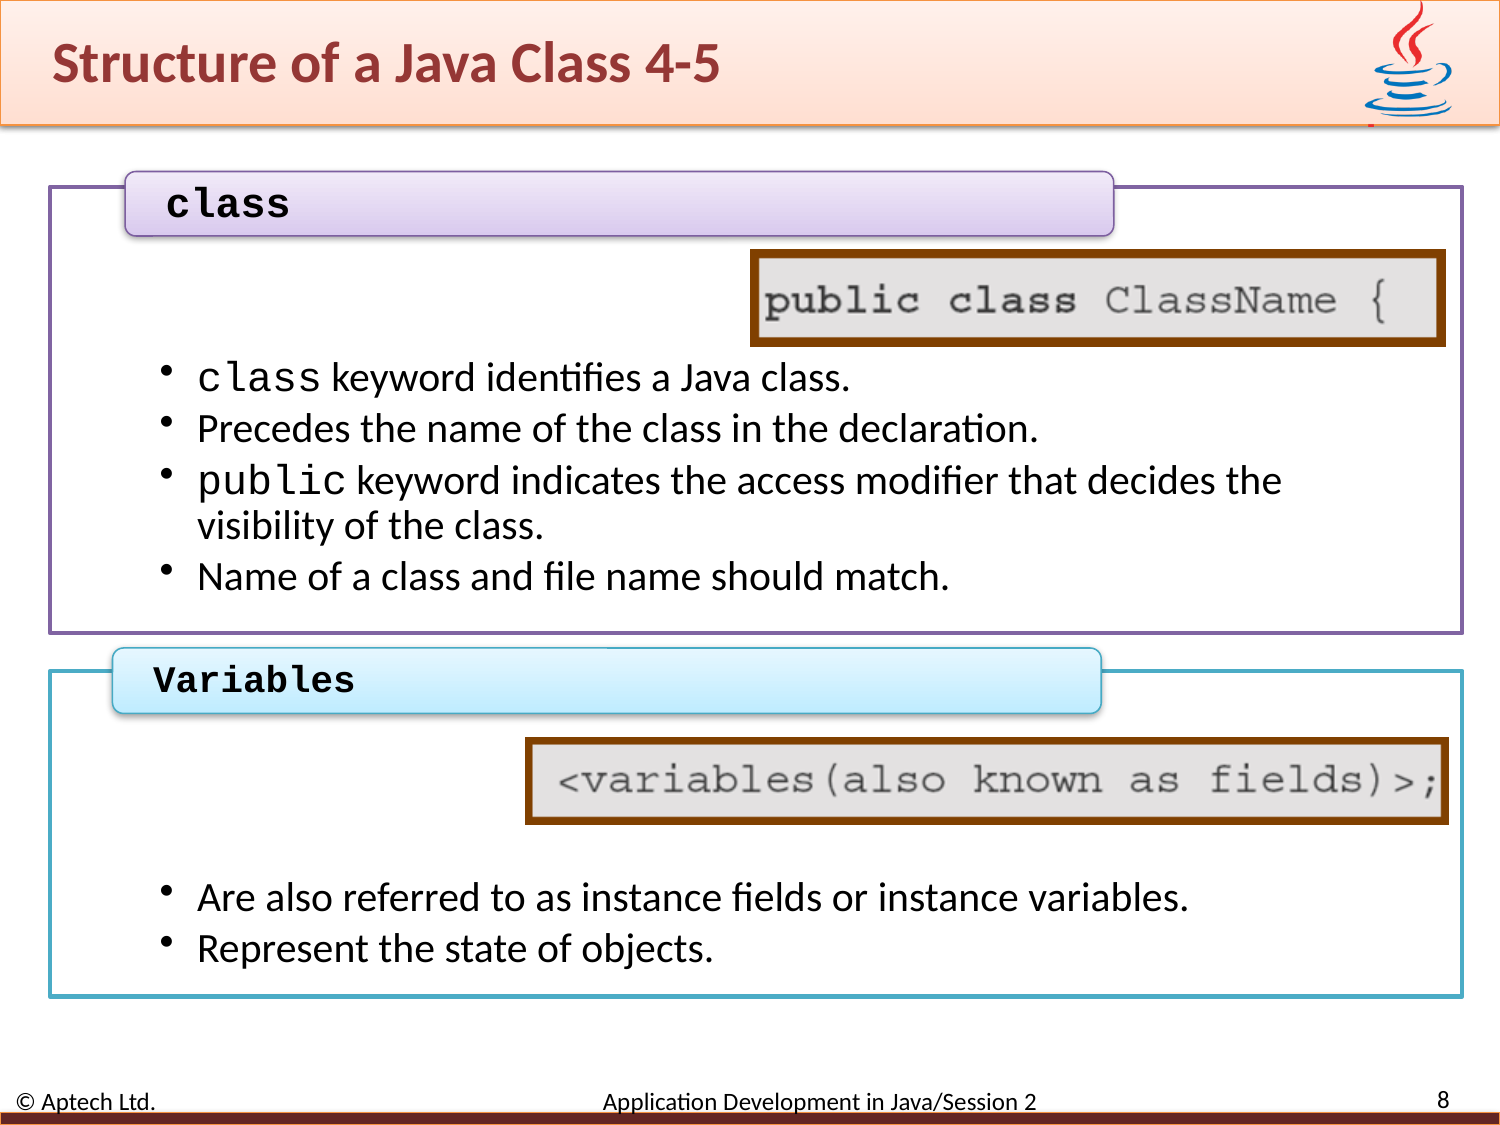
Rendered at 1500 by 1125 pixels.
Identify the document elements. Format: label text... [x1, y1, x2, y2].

slide_number 8 [1337, 1084, 1465, 1113]
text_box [49, 162, 1463, 1001]
footer © Aptech Ltd. Application Development in Java/Session 2 [0, 1087, 1325, 1113]
picture [749, 249, 1446, 347]
picture [1362, 0, 1454, 127]
picture [524, 737, 1449, 826]
title Structure of a Java Class 4-5 [37, 24, 1288, 93]
